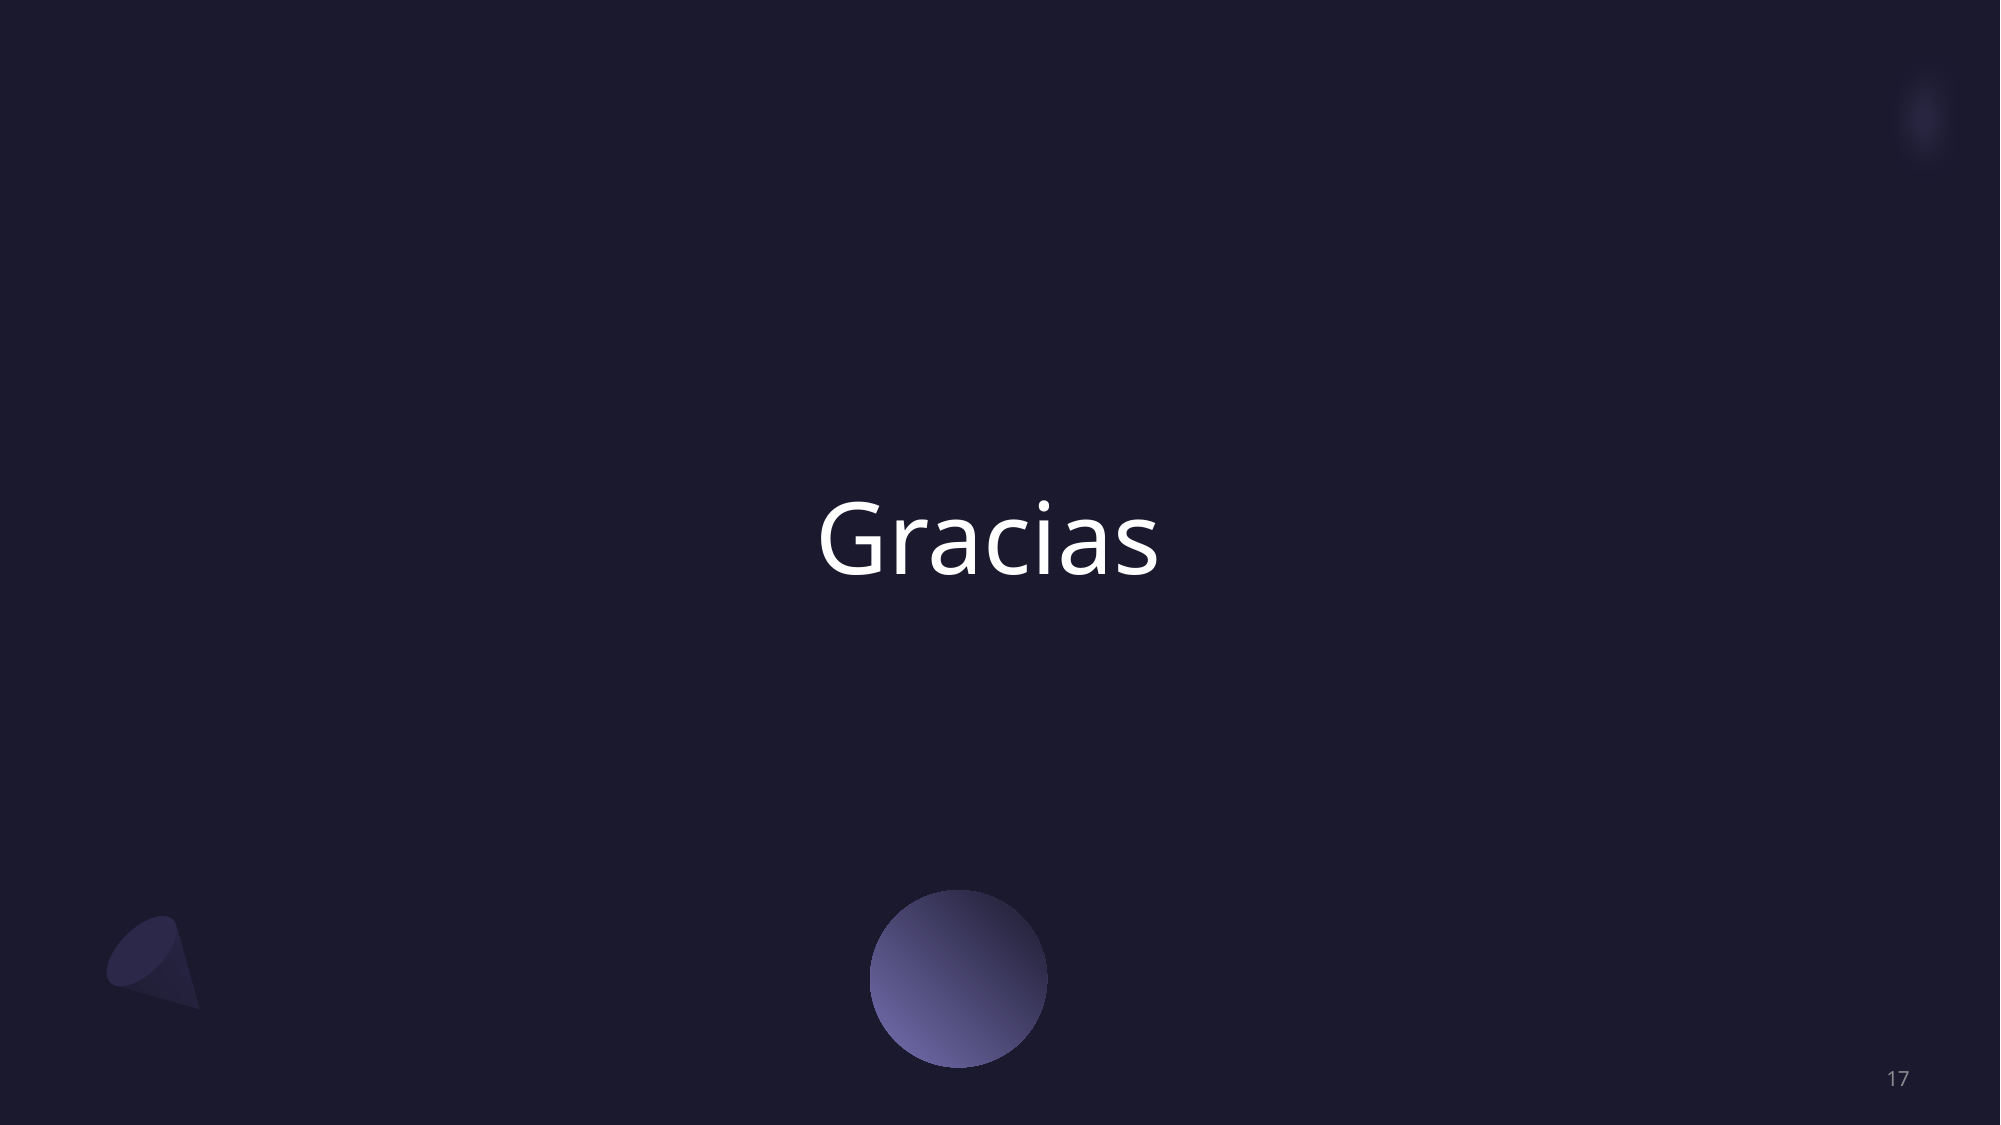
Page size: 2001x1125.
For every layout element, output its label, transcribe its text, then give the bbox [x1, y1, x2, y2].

slide_number 17 [1632, 1067, 1910, 1093]
title Gracias [815, 472, 1216, 597]
